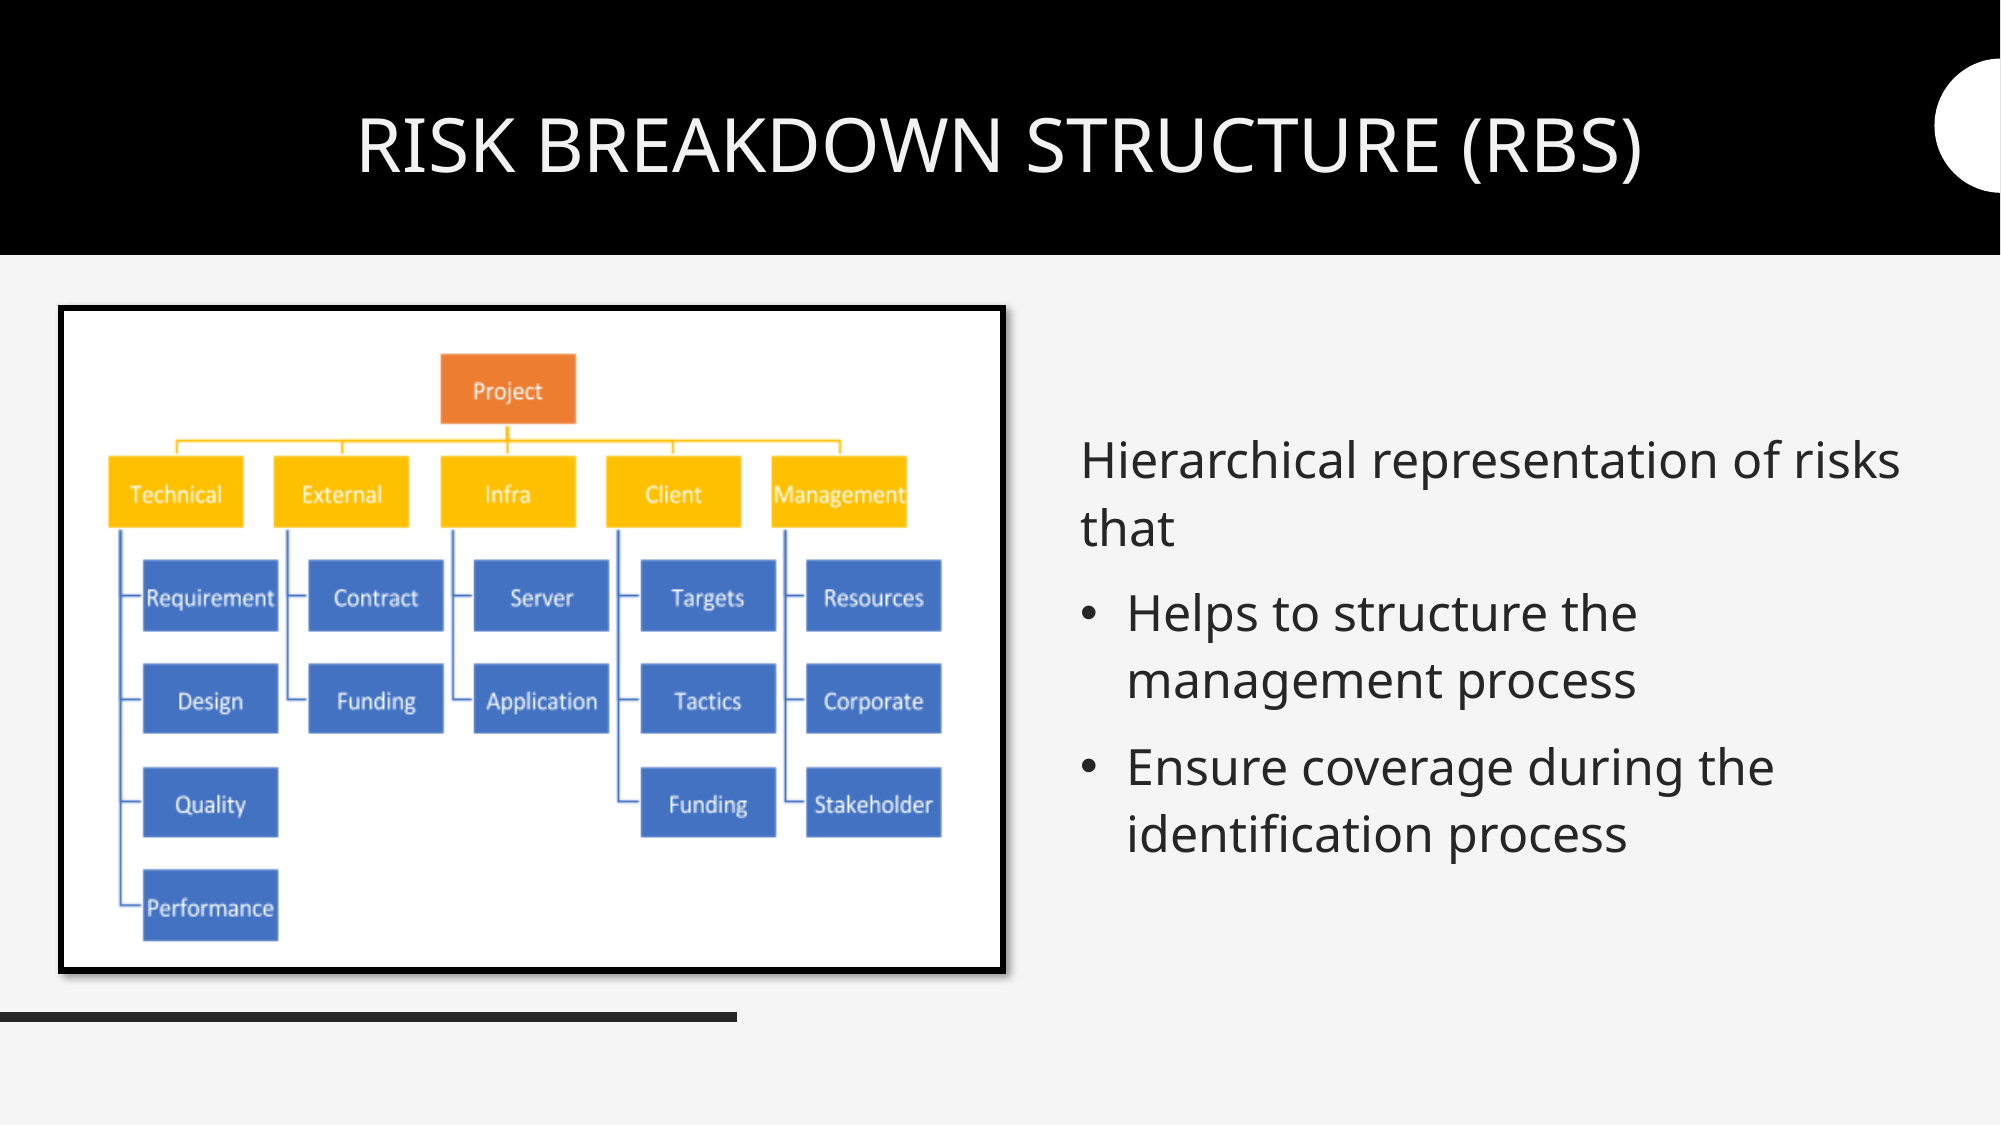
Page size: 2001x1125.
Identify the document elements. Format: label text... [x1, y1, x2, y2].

title RISK BREAKDOWN STRUCTURE (RBS) [125, 66, 1875, 231]
list Hierarchical representation of risks that Helps to structure the management process Ensure coverage during the identification process [1065, 414, 1928, 791]
picture [64, 310, 1000, 968]
